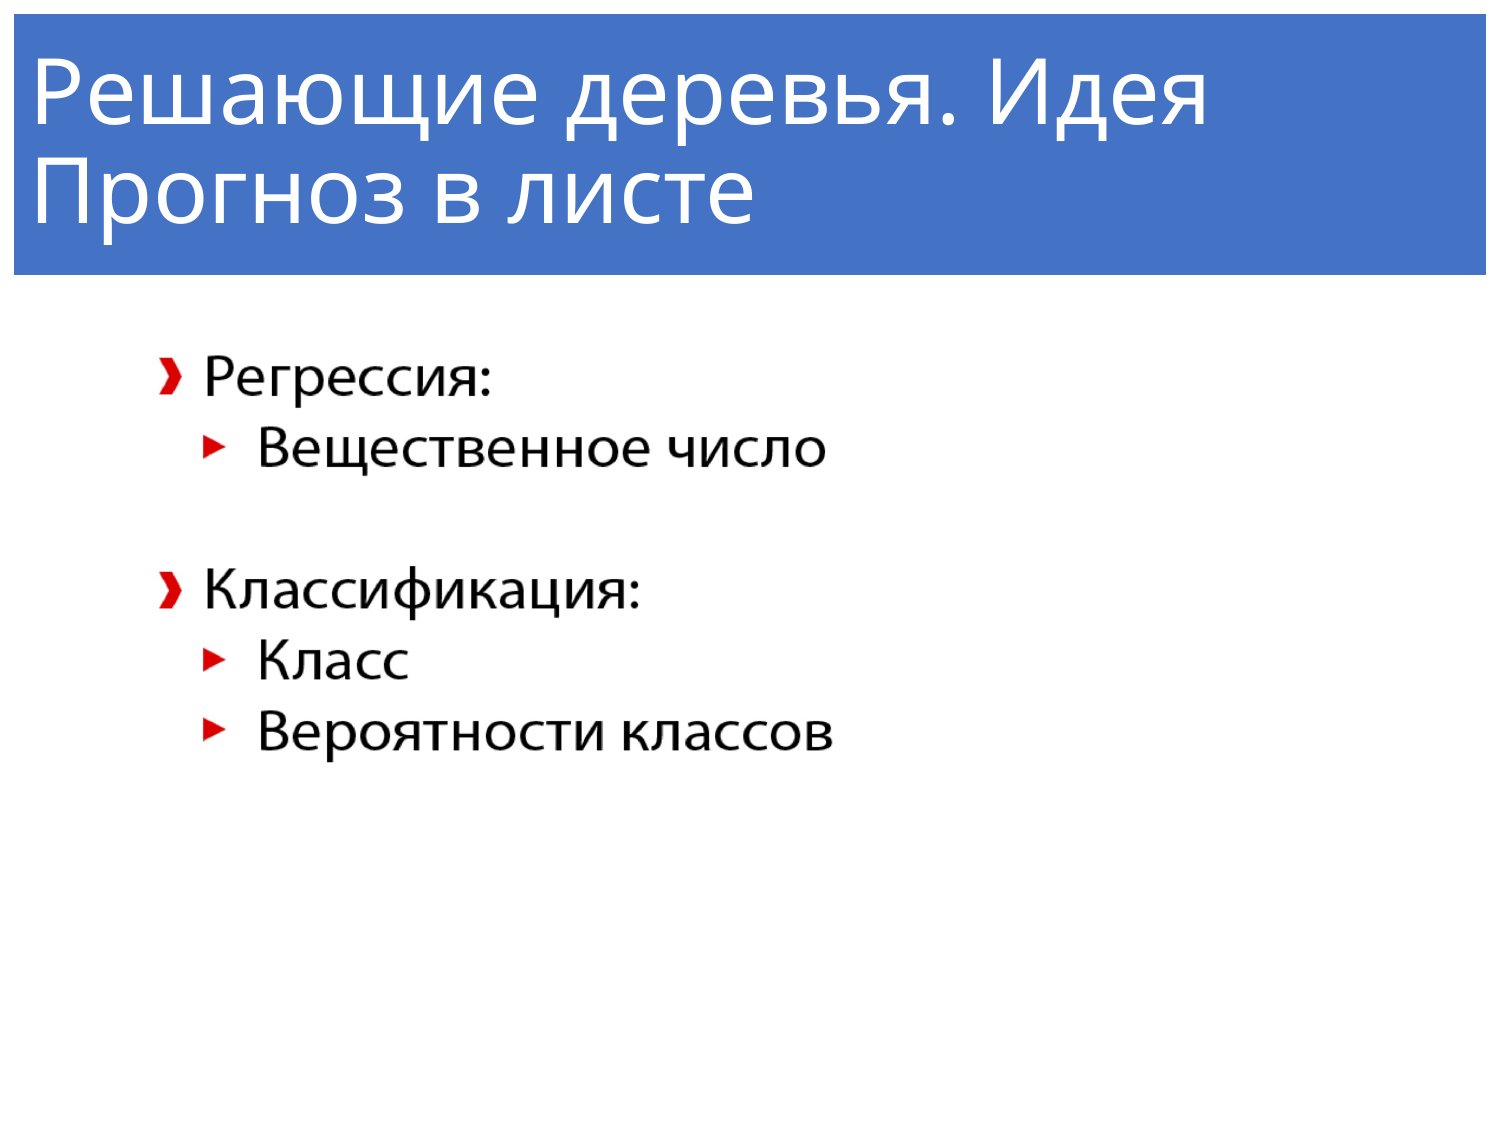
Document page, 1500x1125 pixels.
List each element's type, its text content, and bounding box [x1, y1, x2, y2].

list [147, 295, 1366, 1111]
title Решающие деревья. Идея Прогноз в листе [14, 14, 1486, 275]
